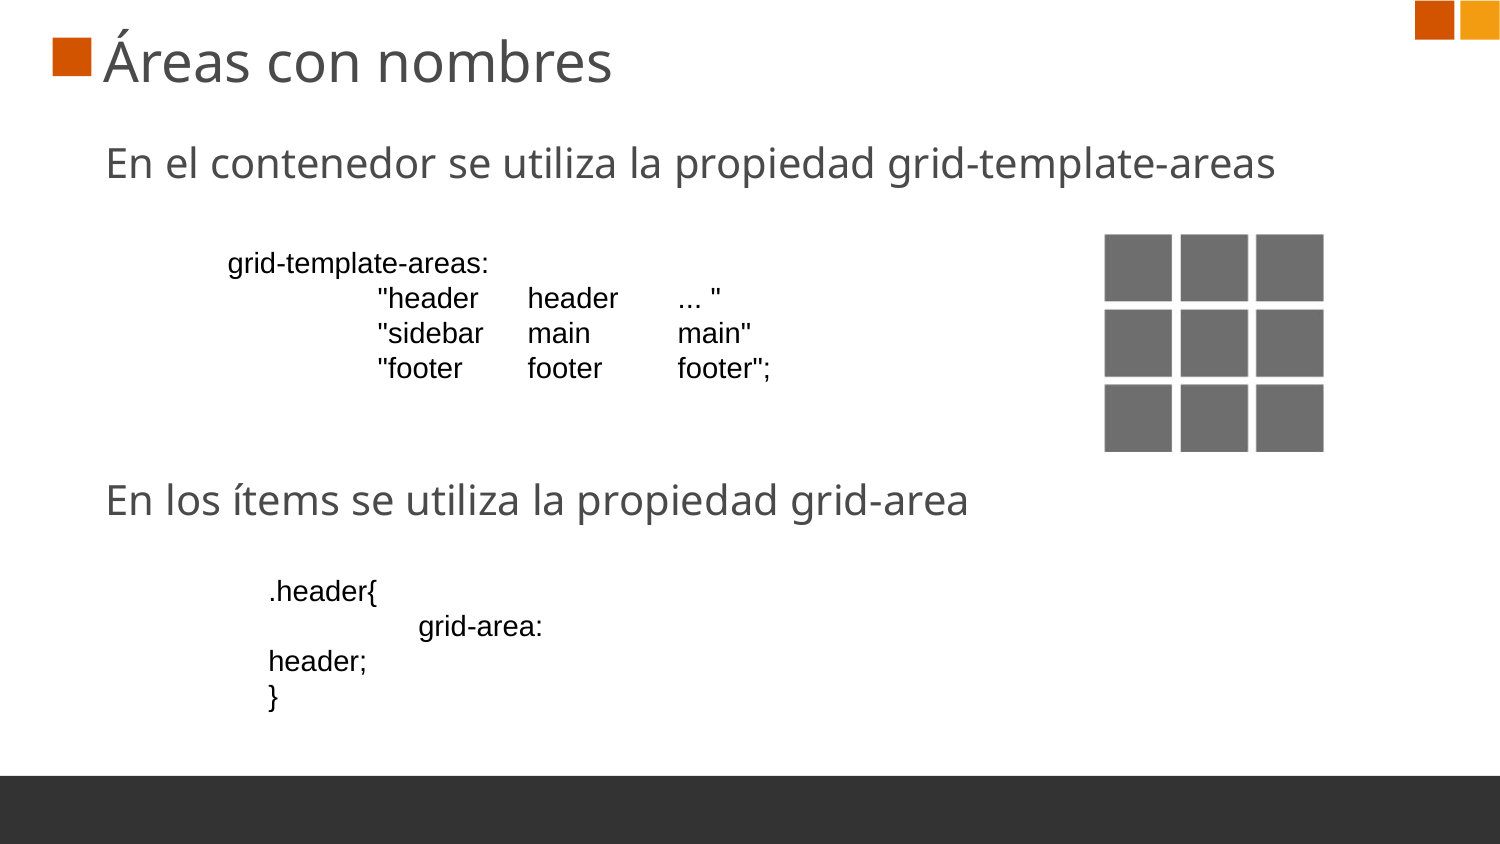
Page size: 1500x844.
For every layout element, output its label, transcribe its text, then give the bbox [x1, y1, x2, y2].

text_box .header{ grid-area: header; } [253, 565, 654, 721]
list En el contenedor se utiliza la propiedad grid-template-areas [97, 128, 1383, 218]
picture [1097, 225, 1331, 459]
text_box grid-template-areas: "header header ... " "sidebar main main" "footer footer footer"; [212, 217, 801, 412]
title Áreas con nombres [94, 17, 1381, 107]
list En los ítems se utiliza la propiedad grid-area [97, 465, 1383, 555]
